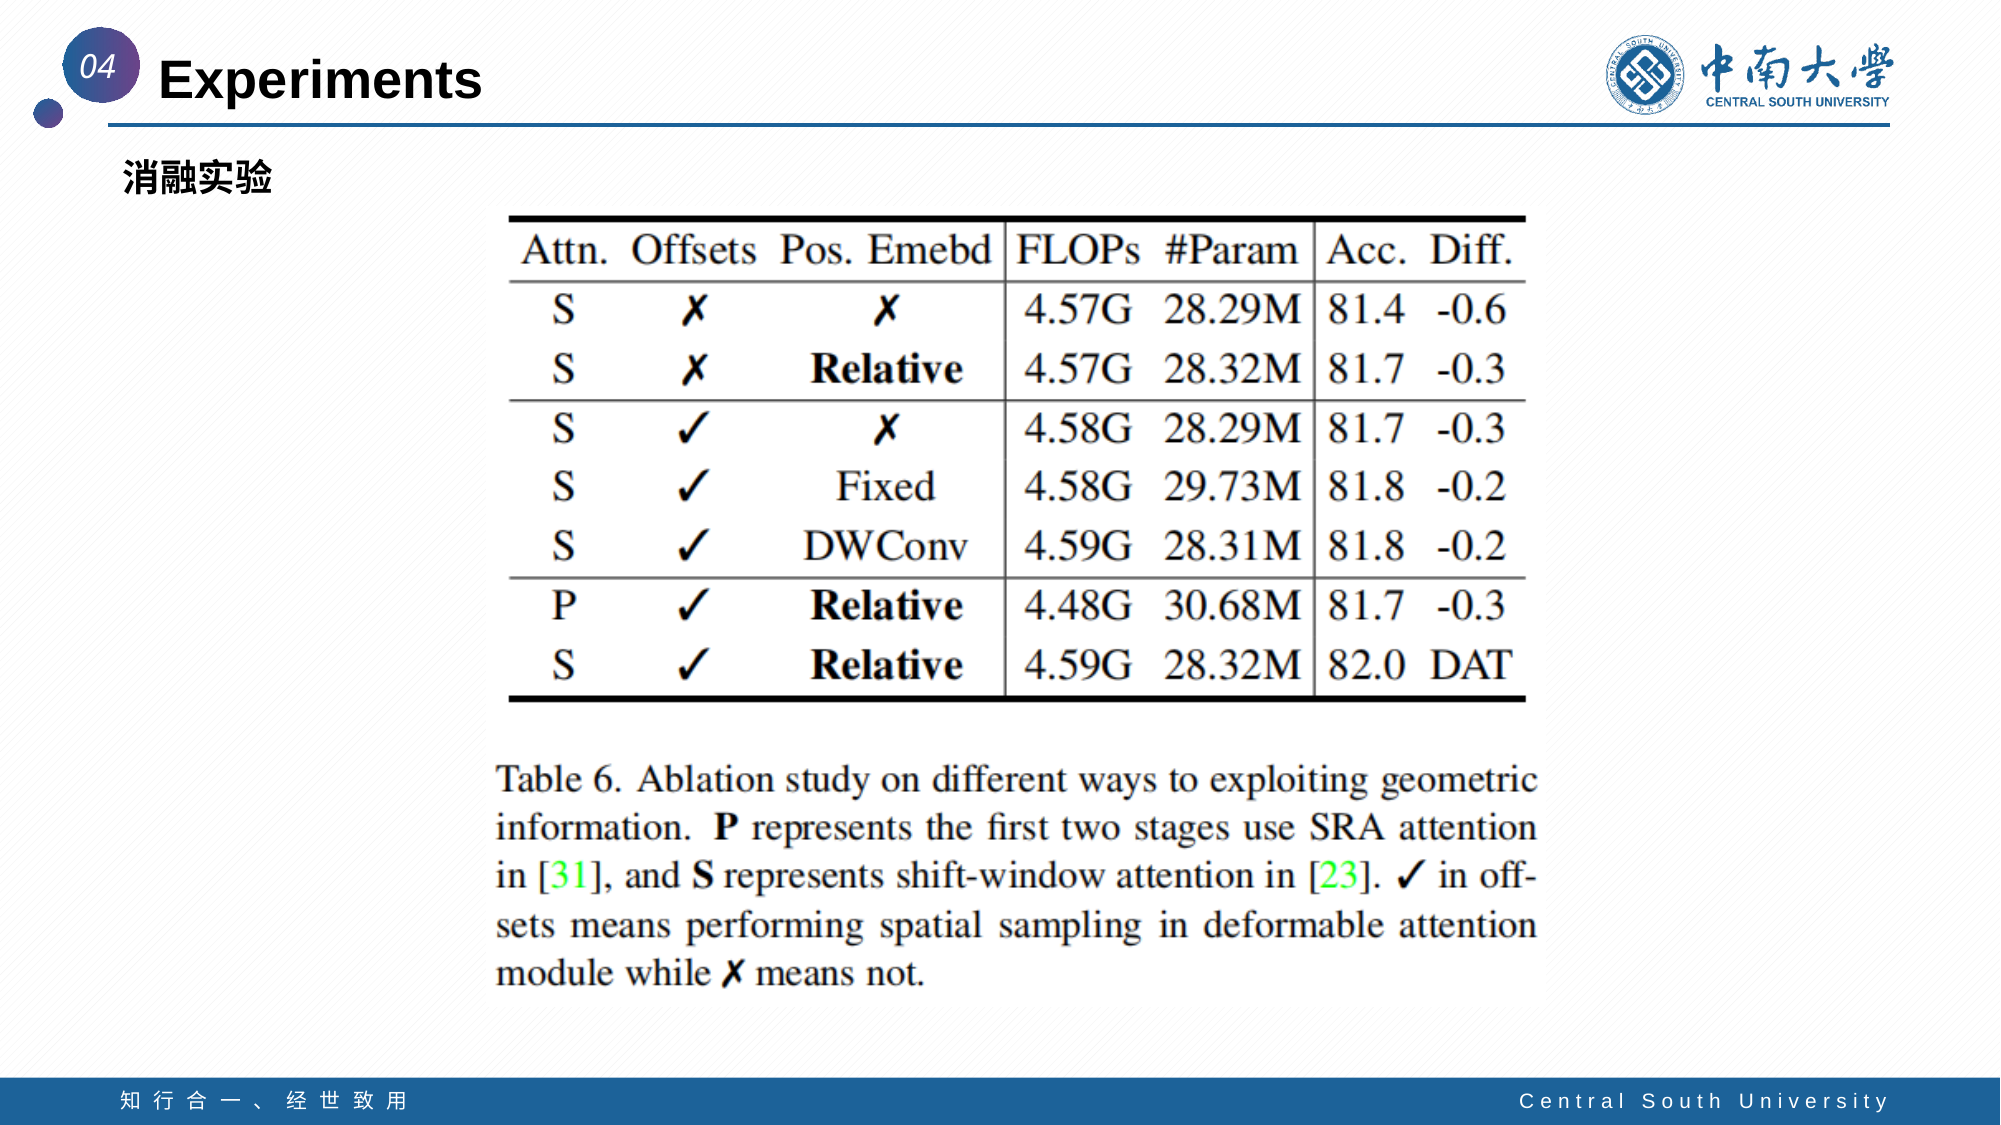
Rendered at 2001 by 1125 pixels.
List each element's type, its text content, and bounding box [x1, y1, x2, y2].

text_box Experiments [158, 0, 1190, 118]
text_box 消融实验 [108, 146, 299, 207]
text_box Central South University [1504, 1080, 1902, 1120]
picture [1595, 28, 1907, 121]
picture [486, 206, 1546, 1007]
text_box [0, 1077, 2000, 1125]
text_box 知行合一、经世致用 [105, 1080, 423, 1120]
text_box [33, 26, 153, 128]
